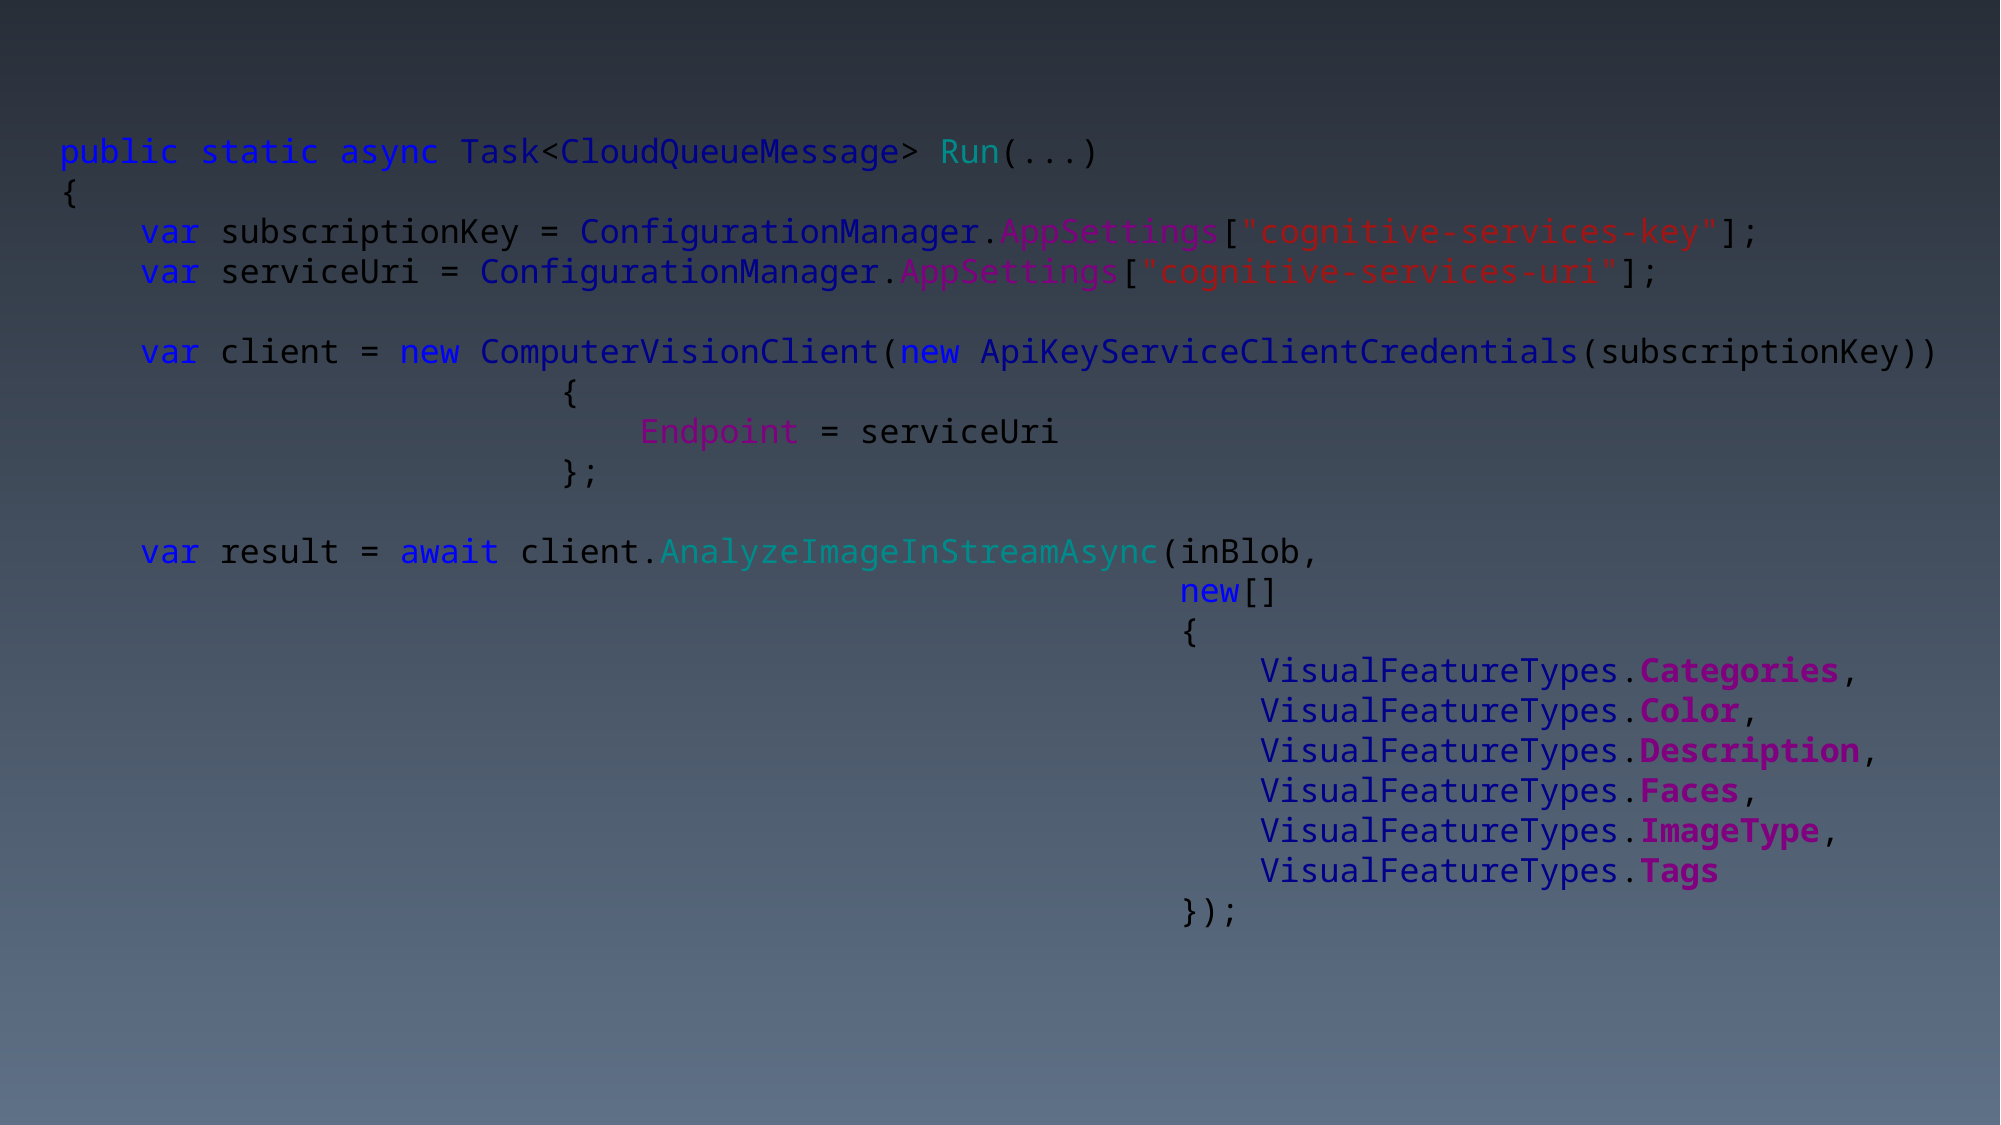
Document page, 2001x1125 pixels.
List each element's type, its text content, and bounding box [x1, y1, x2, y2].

text_box public static async Task<CloudQueueMessage> Run(...) { var subscriptionKey = ConfigurationManager.AppSettings["cognitive-services-key"]; var serviceUri = ConfigurationManager.AppSettings["cognitive-services-uri"]; var client = new ComputerVisionClient(new ApiKeyServiceClientCredentials(subscriptionKey)) { Endpoint = serviceUri }; var result = await client.AnalyzeImageInStreamAsync(inBlob, new[] { VisualFeatureTypes.Categories, VisualFeatureTypes.Color, VisualFeatureTypes.Description, VisualFeatureTypes.Faces, VisualFeatureTypes.ImageType, VisualFeatureTypes.Tags }); [45, 123, 1955, 977]
